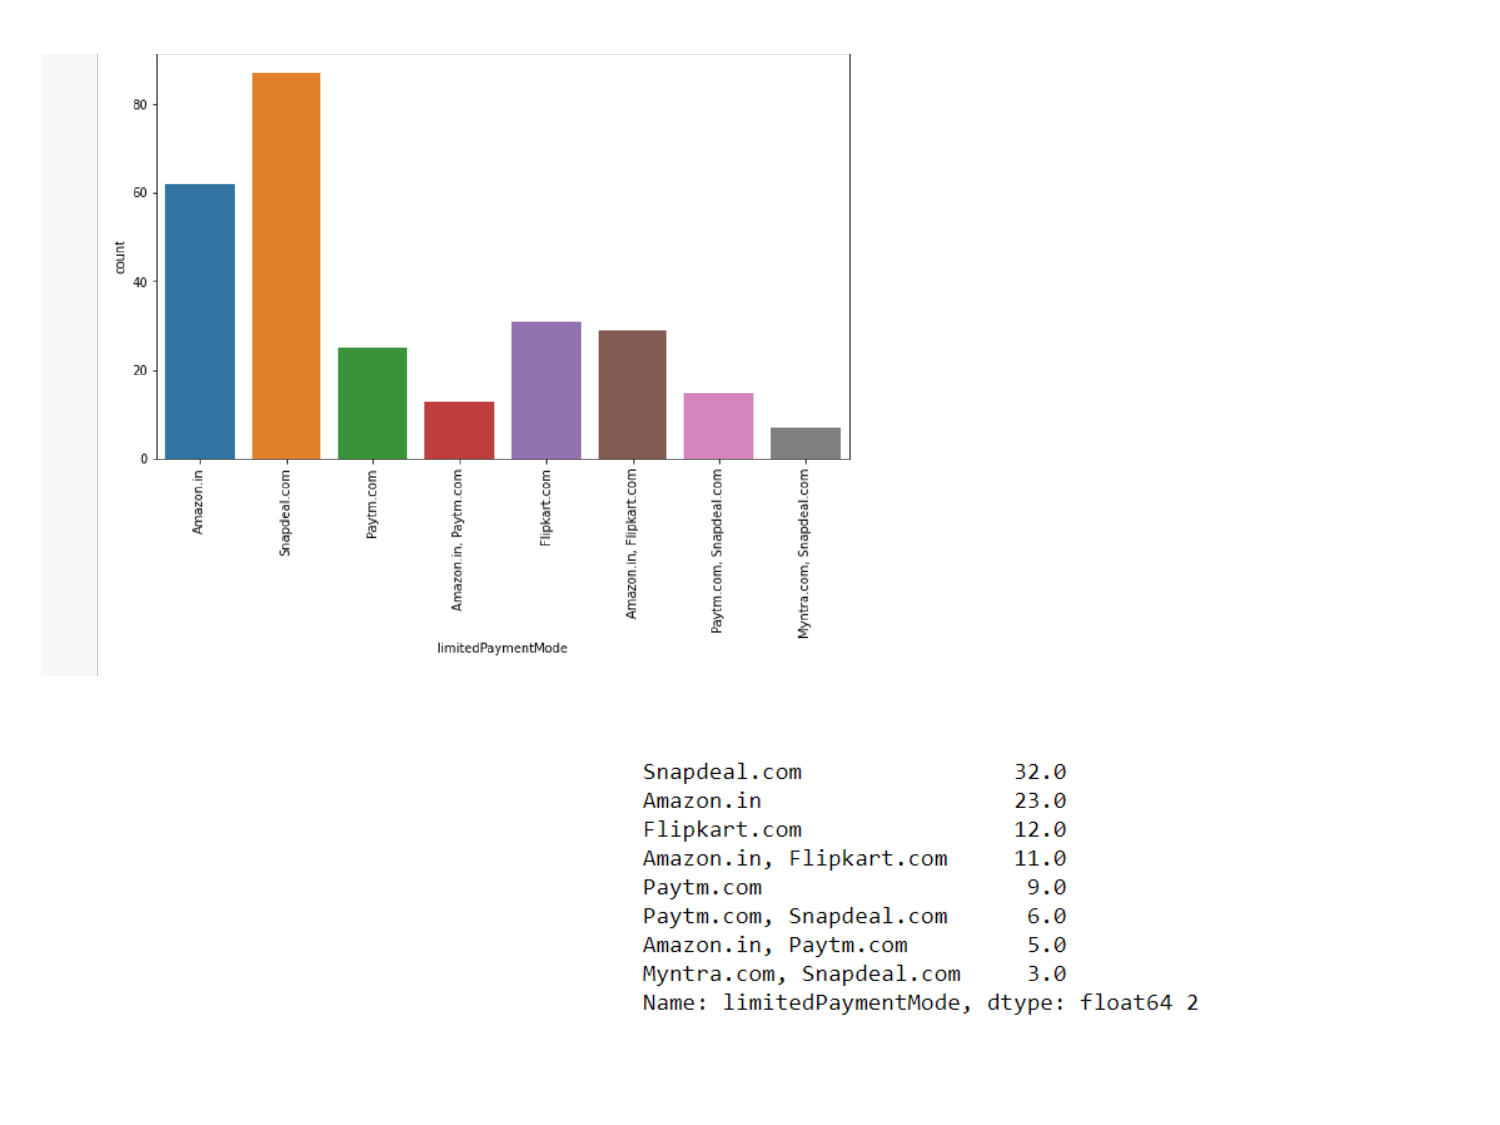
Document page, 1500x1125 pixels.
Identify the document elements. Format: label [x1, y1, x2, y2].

picture [41, 54, 982, 676]
picture [568, 739, 1394, 1030]
